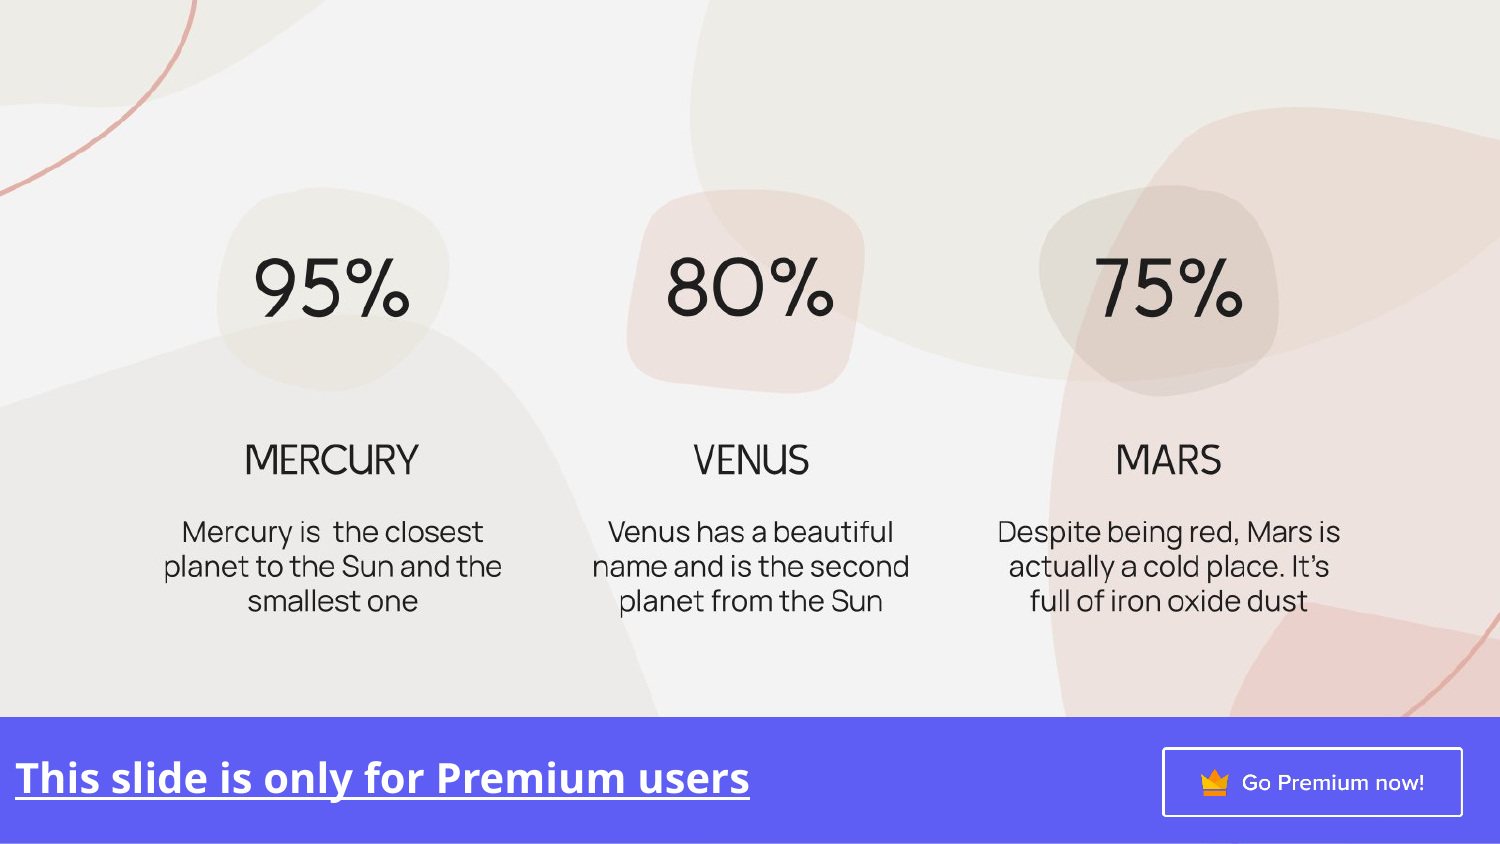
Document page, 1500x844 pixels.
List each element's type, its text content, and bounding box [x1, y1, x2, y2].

text_box This slide is only for Premium users [0, 717, 1500, 844]
picture [0, 0, 1500, 717]
picture [1162, 747, 1463, 817]
